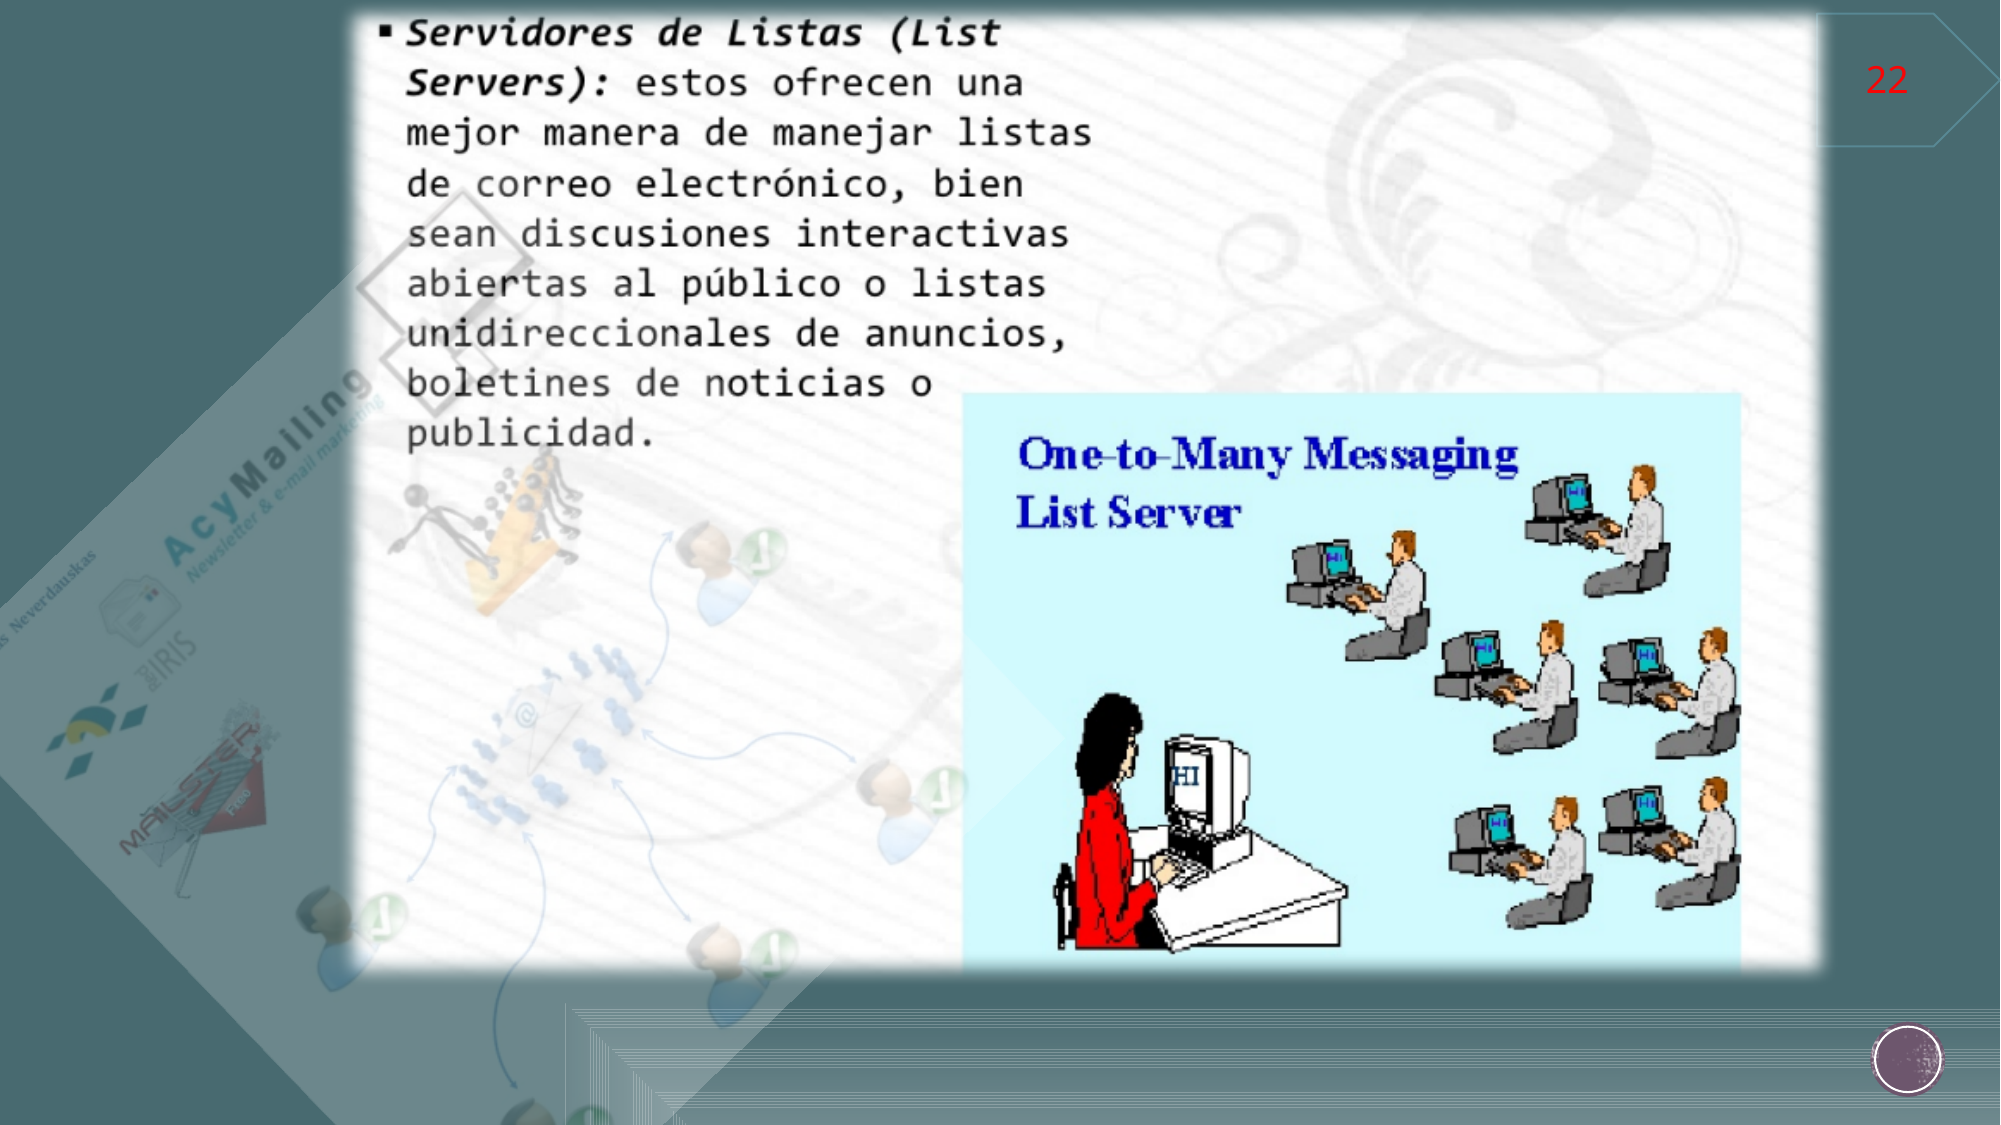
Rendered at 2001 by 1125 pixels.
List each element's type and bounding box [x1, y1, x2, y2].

picture [94, 2, 1836, 1125]
